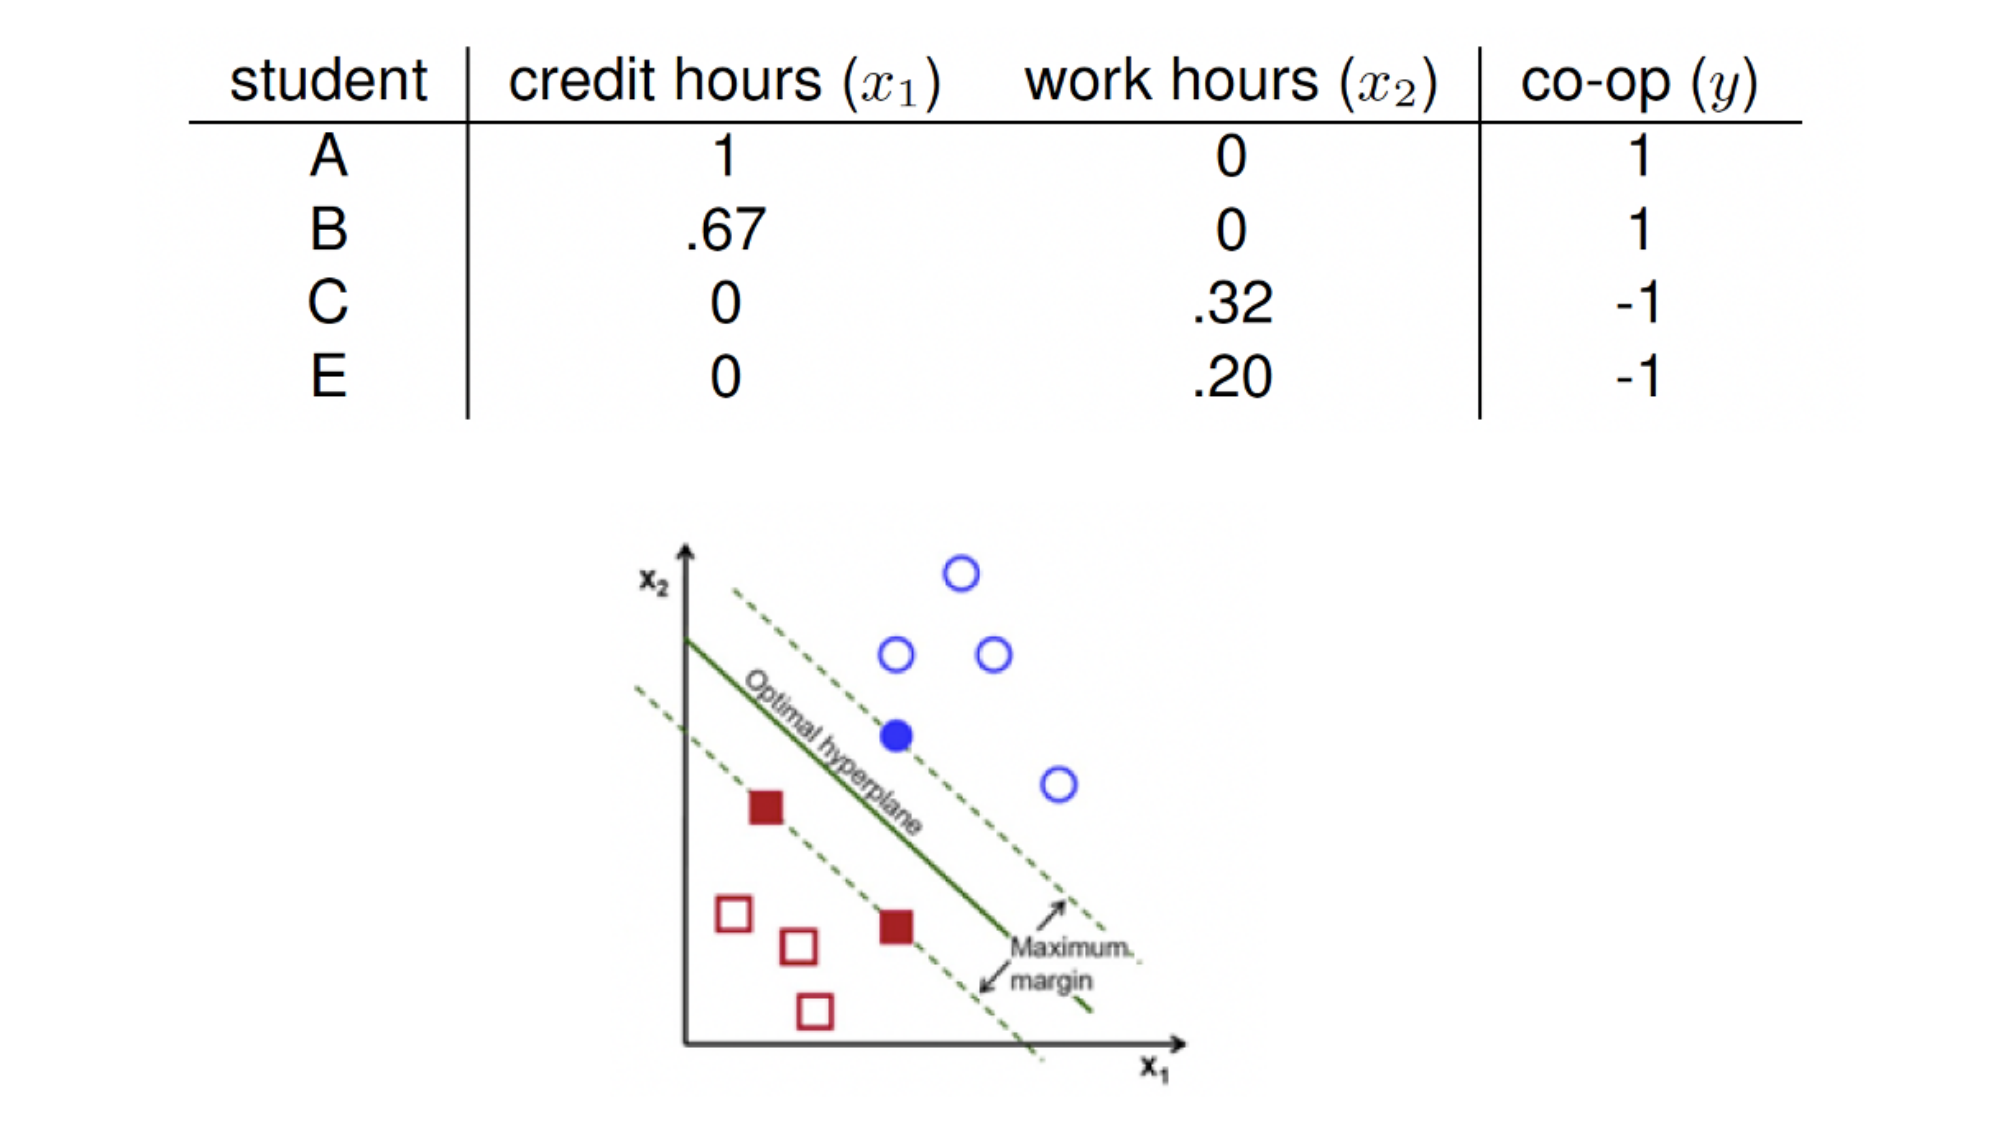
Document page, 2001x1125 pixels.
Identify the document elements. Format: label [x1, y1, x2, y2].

picture [610, 500, 1268, 1098]
picture [134, 27, 1866, 433]
